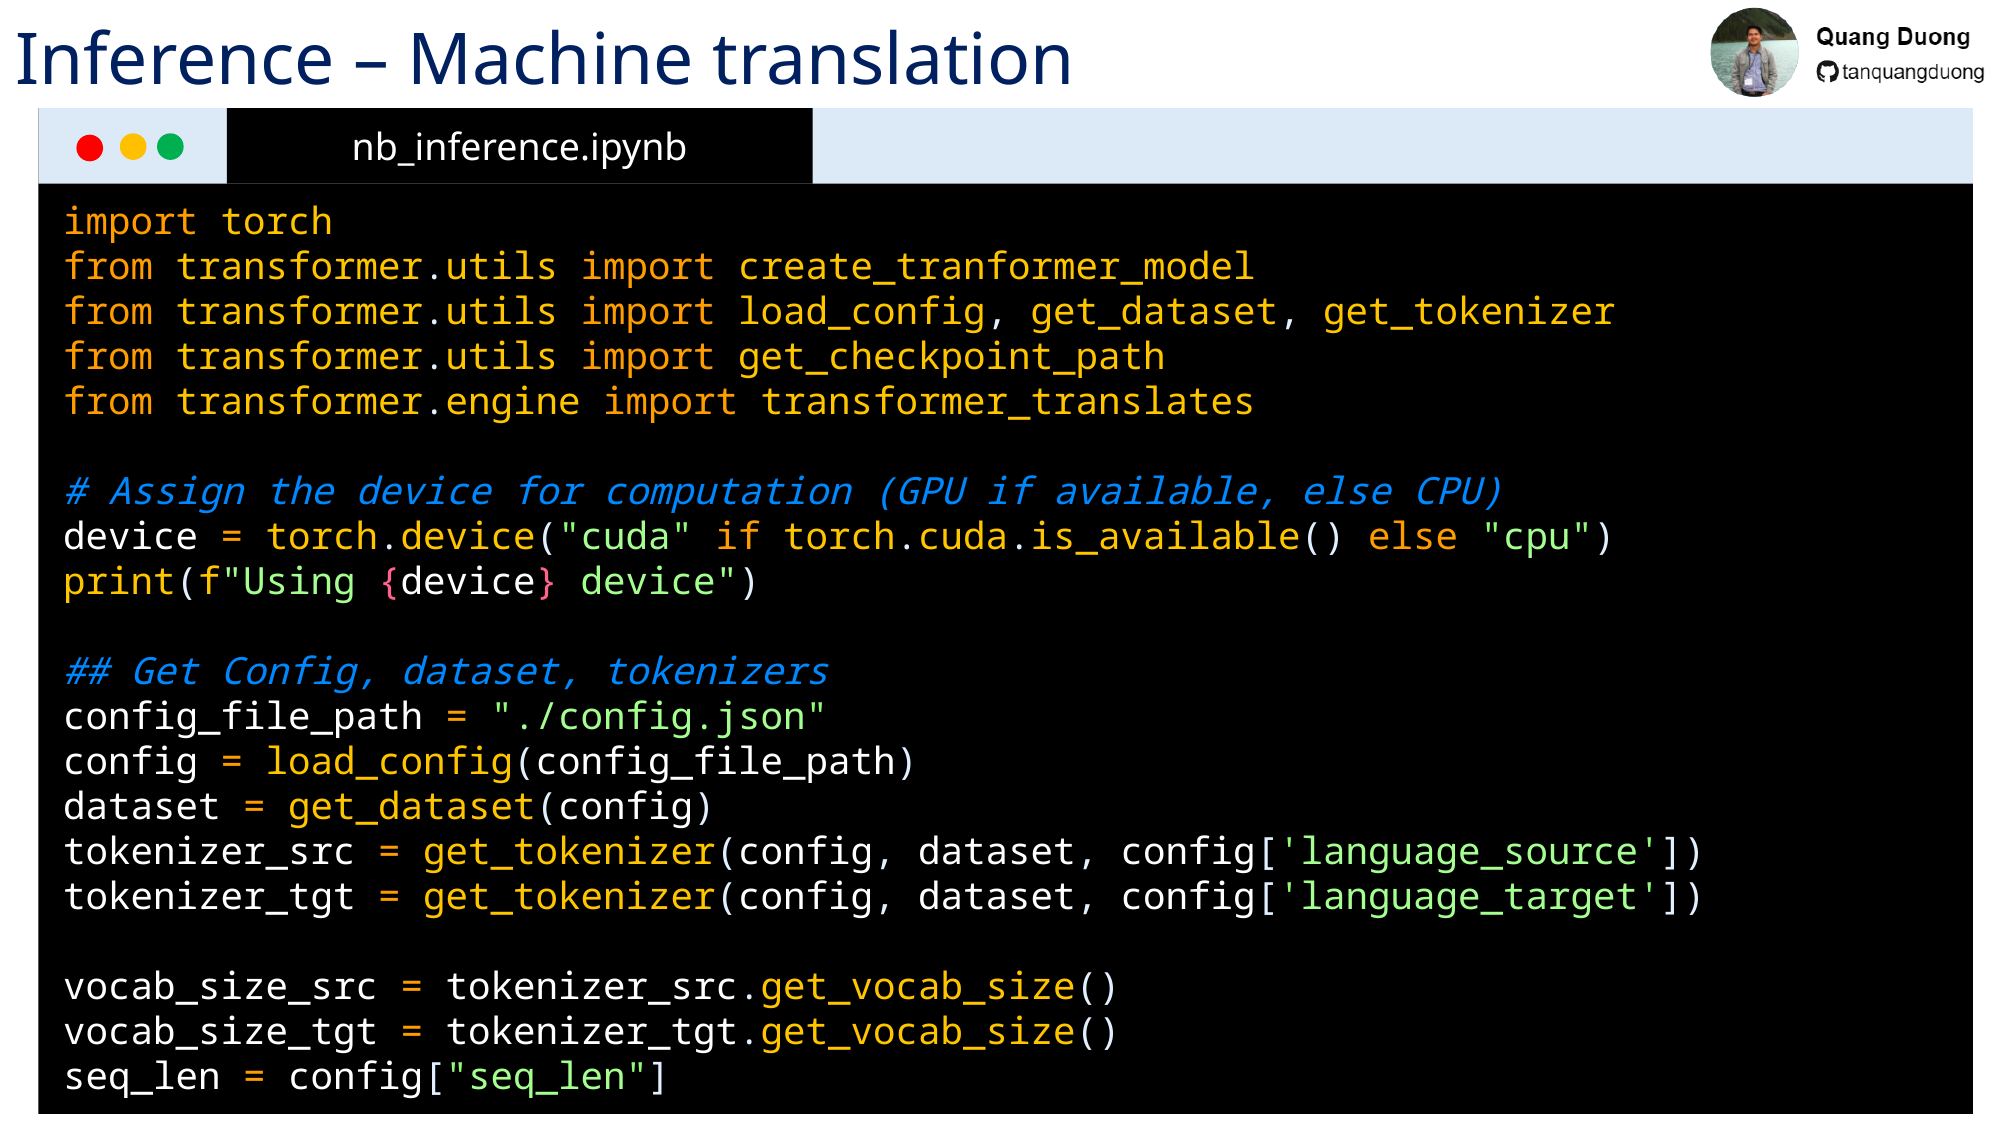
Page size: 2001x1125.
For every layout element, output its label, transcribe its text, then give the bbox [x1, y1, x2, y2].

text_box nb_inference.ipynb [225, 106, 814, 185]
picture [1704, 6, 1986, 101]
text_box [75, 132, 185, 162]
text_box import torch from transformer.utils import create_tranformer_model from transformer.utils import load_config, get_dataset, get_tokenizer from transformer.utils import get_checkpoint_path from transformer.engine import transformer_translates # Assign the device for computation (GPU if available, else CPU) device = torch.device("cuda" if torch.cuda.is_available() else "cpu") print(f"Using {device} device") ## Get Config, dataset, tokenizers config_file_path = "./config.json" config = load_config(config_file_path) dataset = get_dataset(config) tokenizer_src = get_tokenizer(config, dataset, config['language_source']) tokenizer_tgt = get_tokenizer(config, dataset, config['language_target']) vocab_size_src = tokenizer_src.get_vocab_size() vocab_size_tgt = tokenizer_tgt.get_vocab_size() seq_len = config["seq_len"] [48, 189, 1862, 1105]
text_box Inference – Machine translation [0, 13, 1361, 108]
text_box [814, 106, 1974, 185]
text_box [37, 106, 225, 185]
text_box [37, 185, 1974, 1115]
